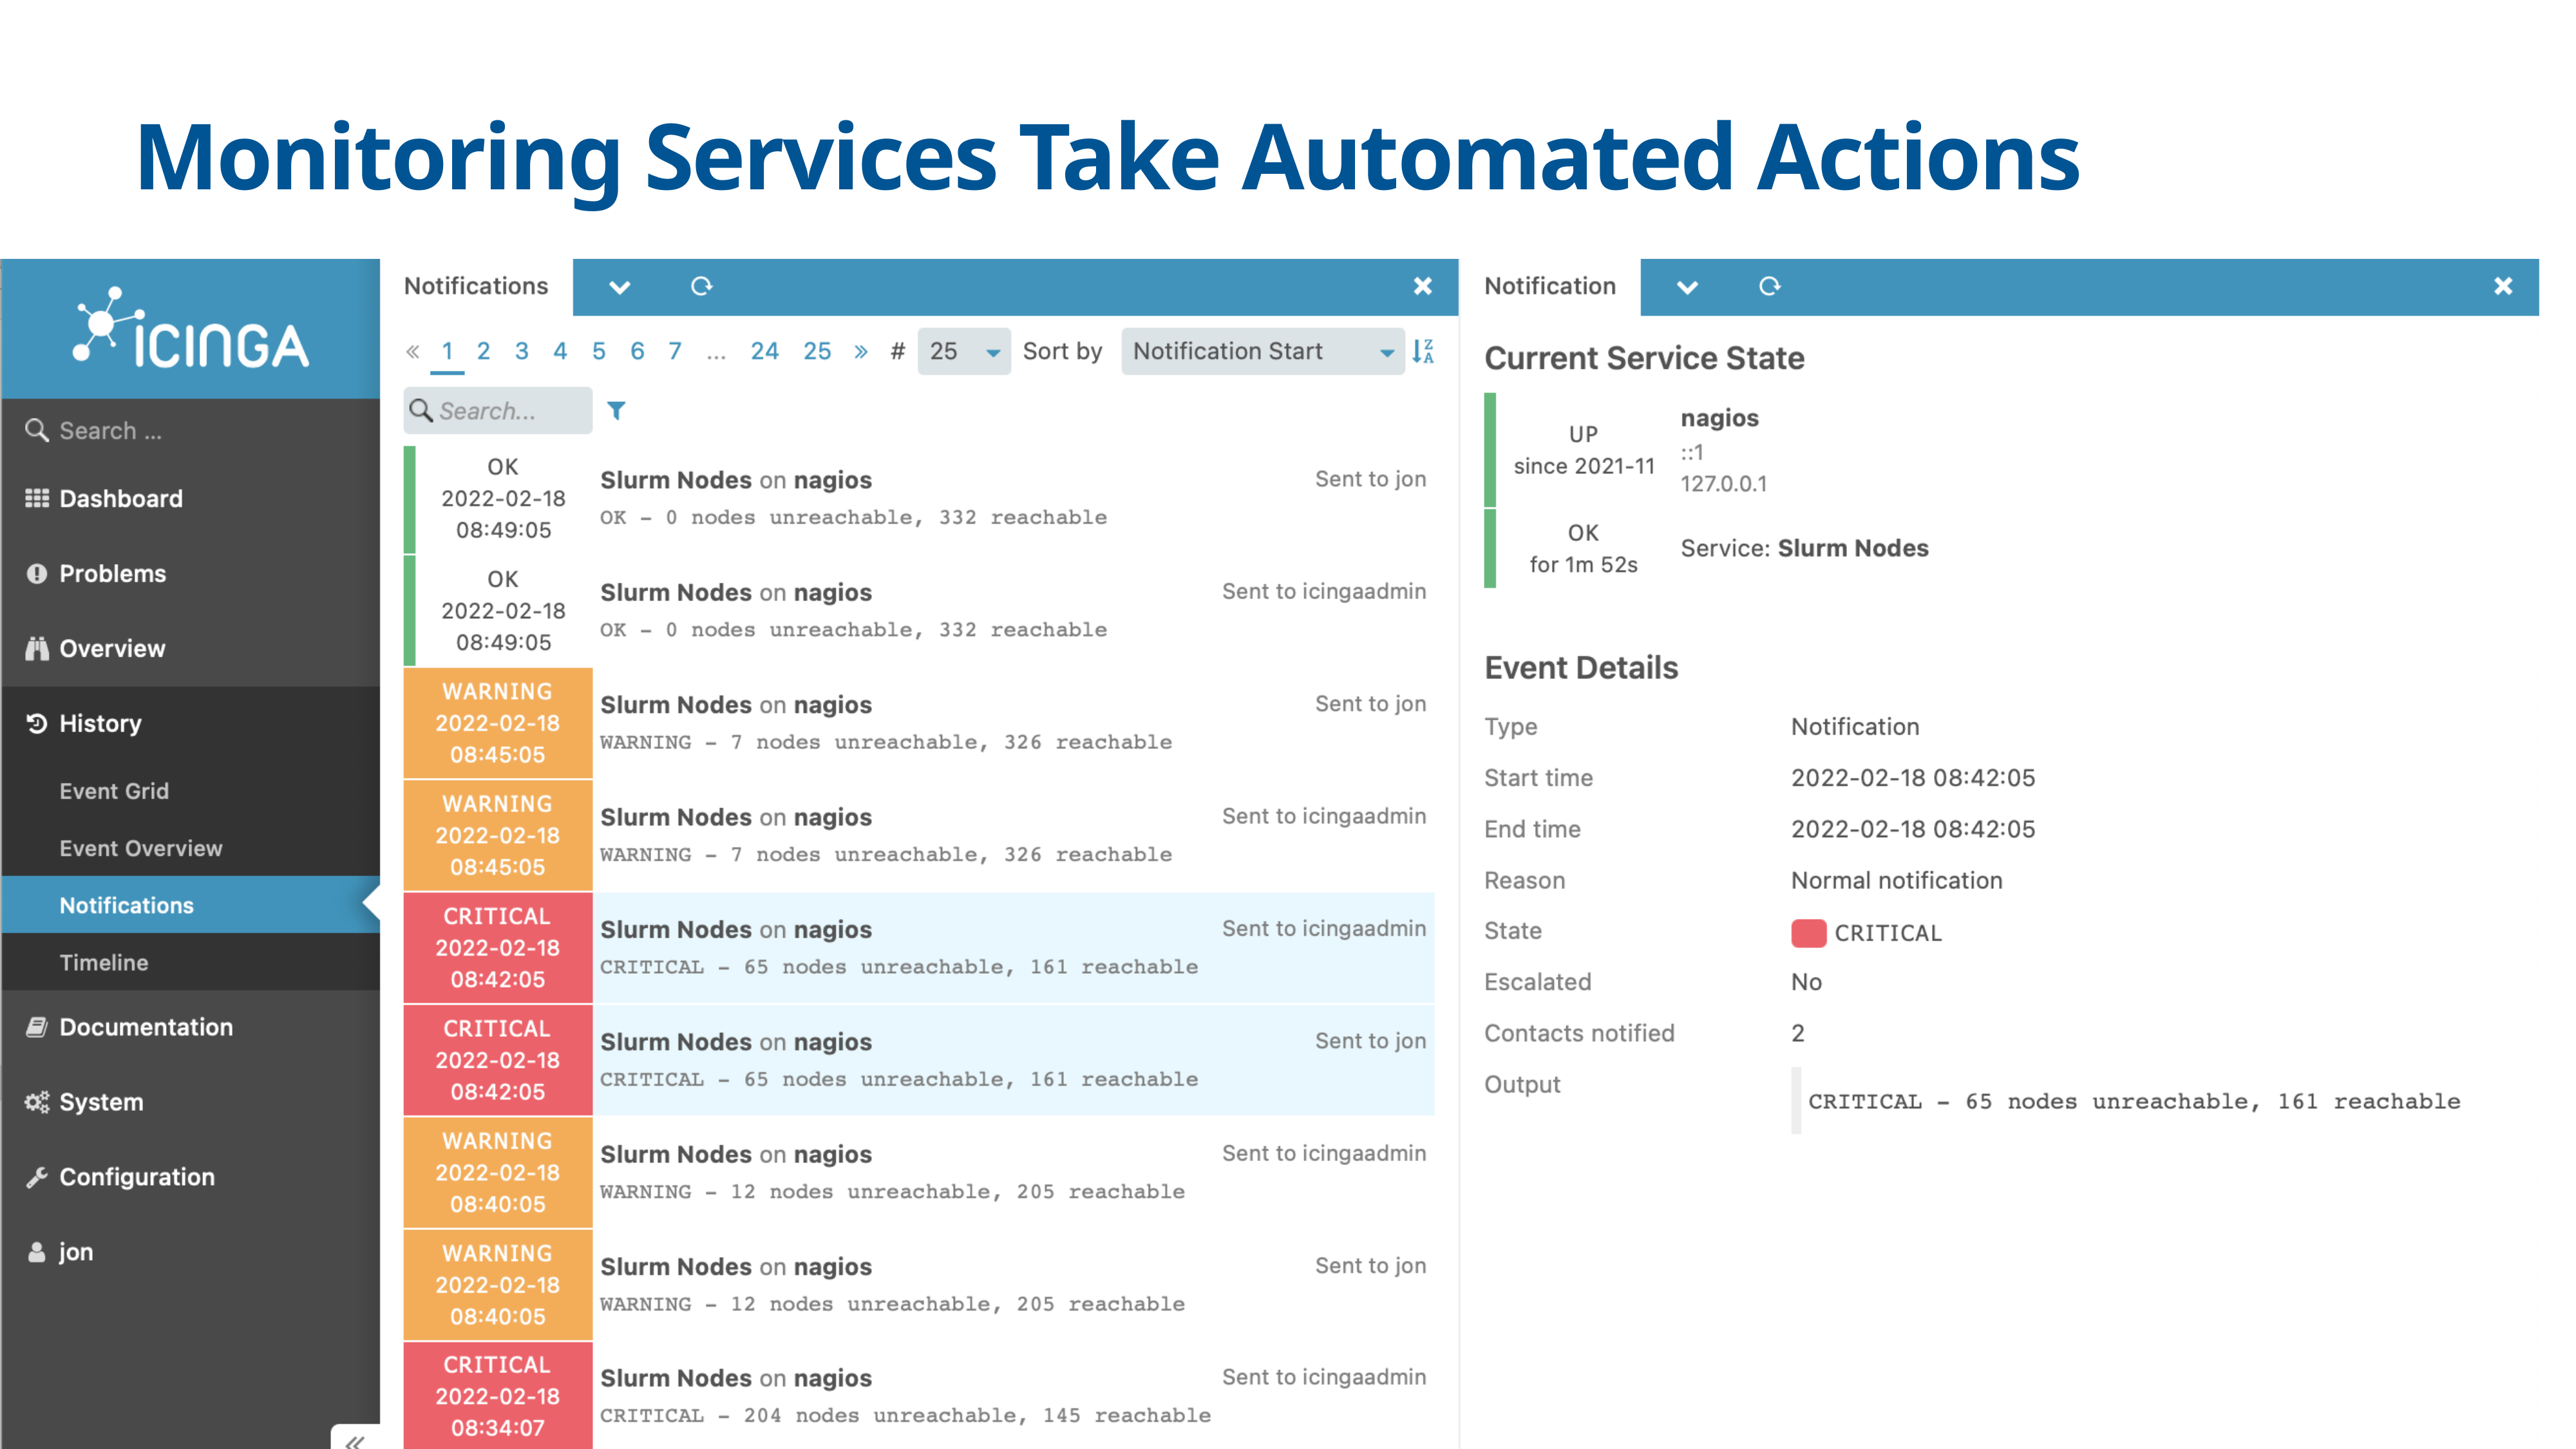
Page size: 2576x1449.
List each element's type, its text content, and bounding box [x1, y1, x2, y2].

title Monitoring Services Take Automated Actions [127, 113, 2449, 259]
picture [0, 259, 2539, 1449]
